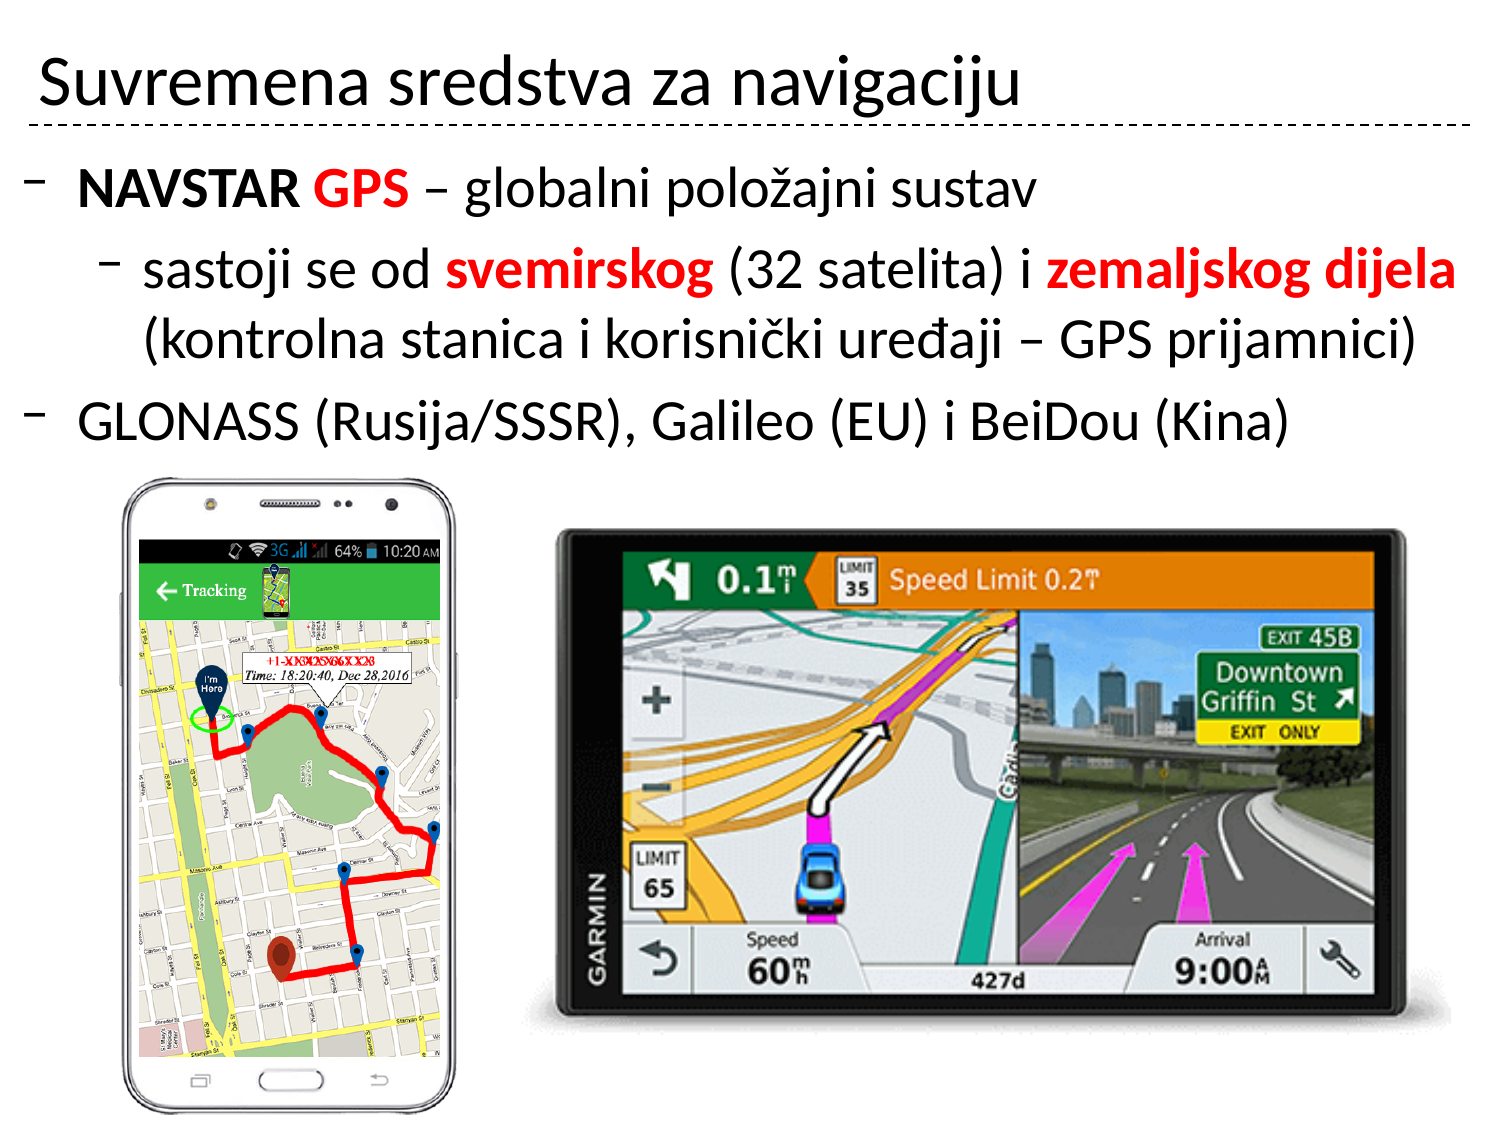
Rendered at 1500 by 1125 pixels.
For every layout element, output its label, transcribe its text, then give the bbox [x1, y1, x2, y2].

text_box NAVSTAR GPS – globalni položajni sustav sastoji se od svemirskog (32 satelita) i zemaljskog dijela (kontrolna stanica i korisnički uređaji – GPS prijamnici) GLONASS (Rusija/SSSR), Galileo (EU) i BeiDou (Kina) [5, 141, 1500, 480]
title Suvremena sredstva za navigaciju [23, 23, 1477, 129]
picture [501, 526, 1451, 1036]
picture [95, 473, 482, 1116]
